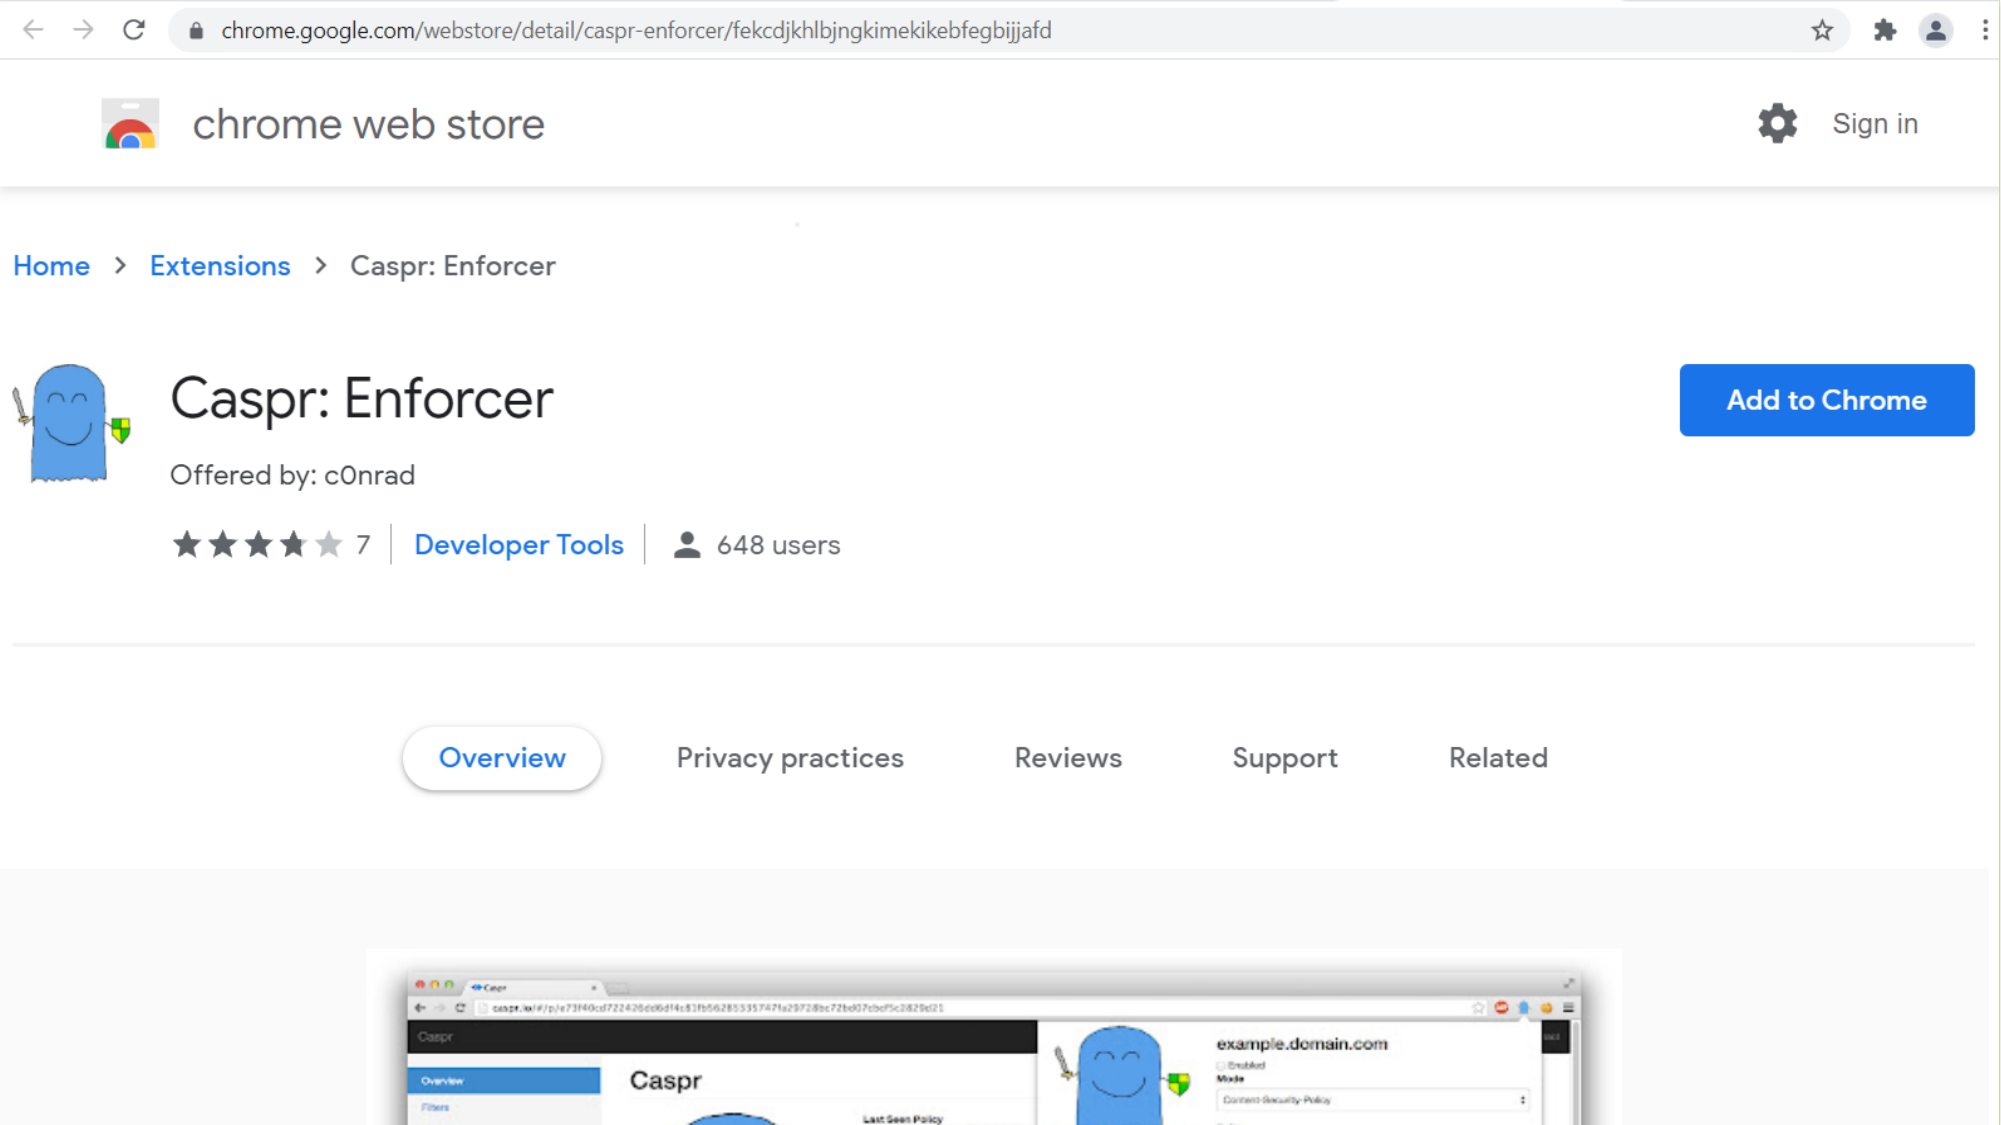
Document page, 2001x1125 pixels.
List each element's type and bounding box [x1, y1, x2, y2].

list [0, 0, 1999, 1125]
